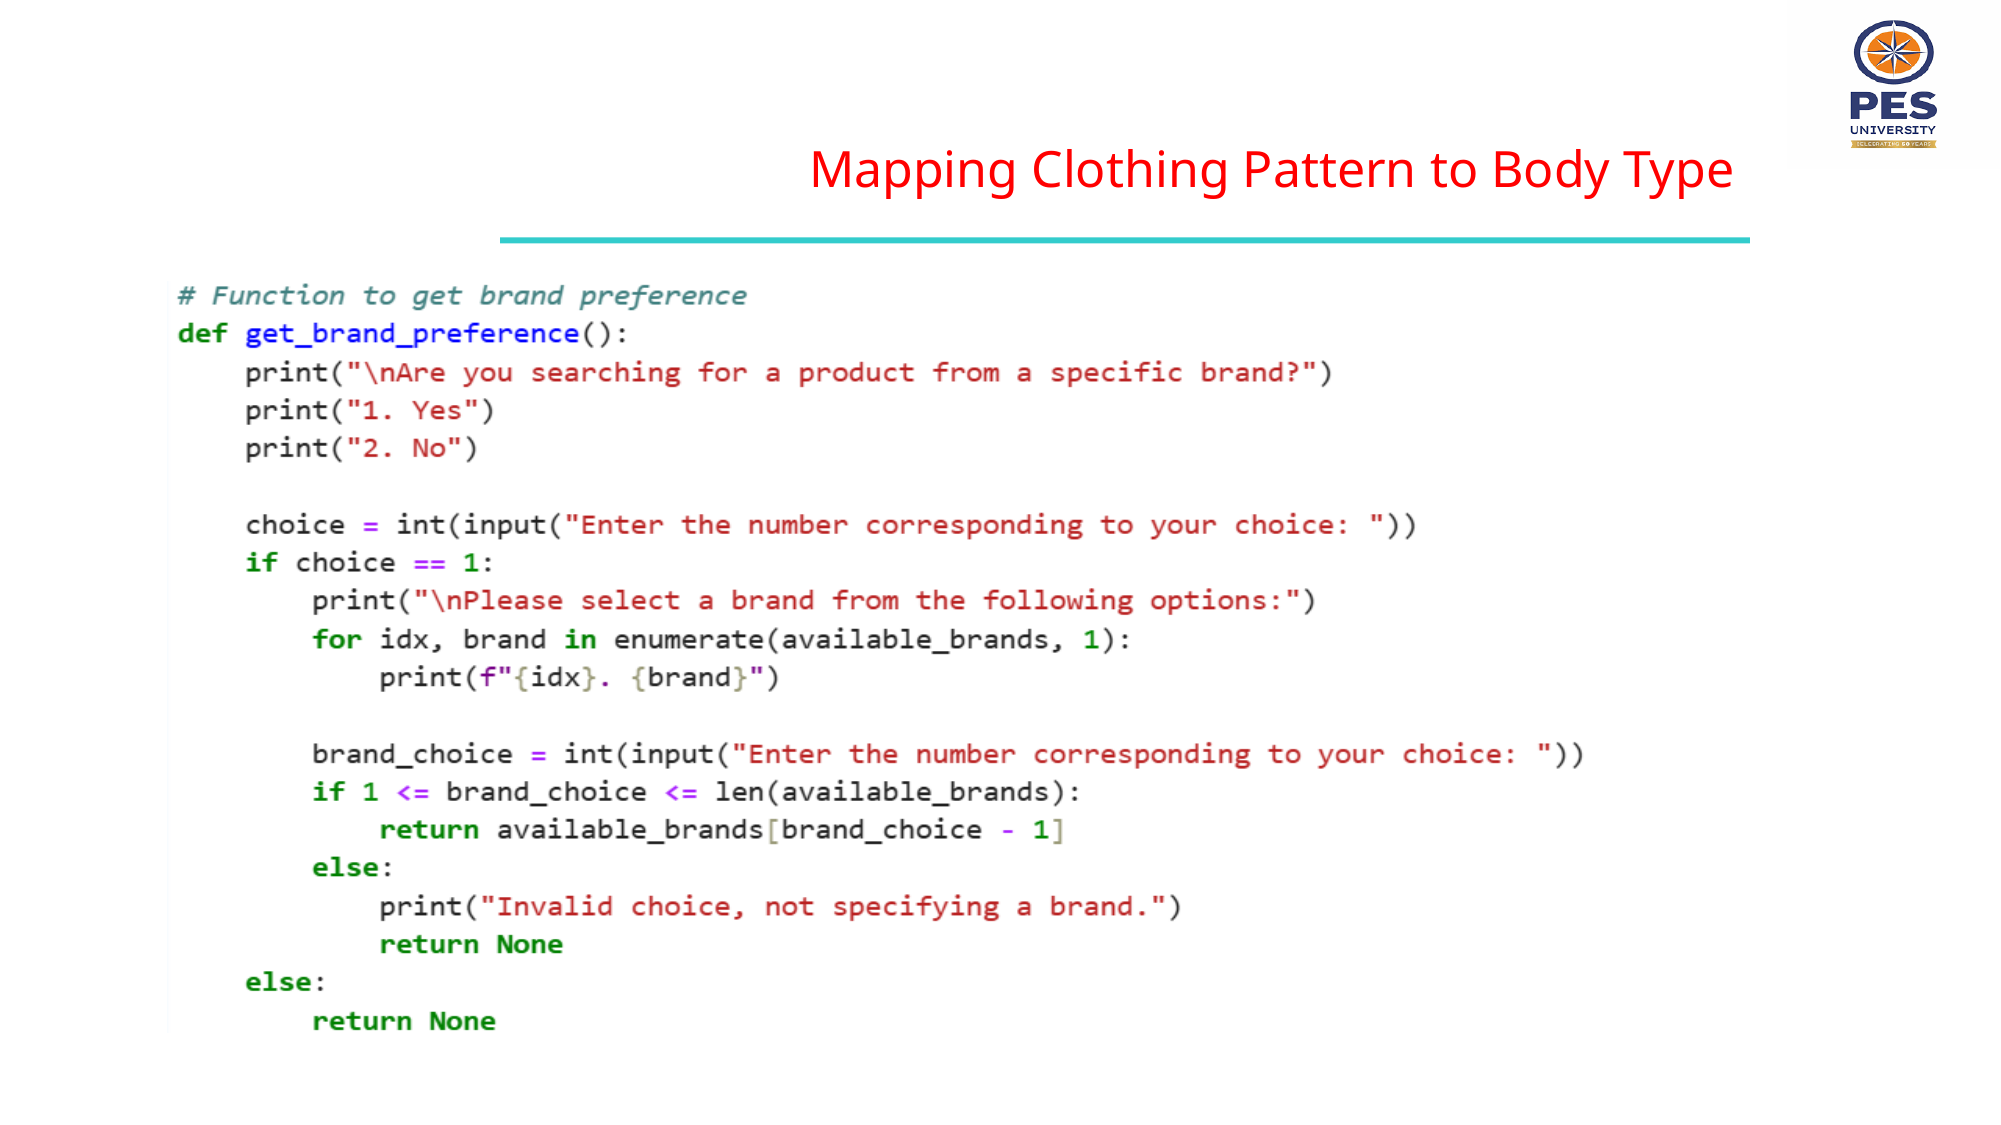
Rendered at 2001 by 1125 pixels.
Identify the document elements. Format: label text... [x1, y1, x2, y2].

text_box Function to get Brand preferences [167, 206, 1746, 1125]
picture [167, 281, 1679, 1033]
picture [1787, 0, 2000, 169]
text_box Mapping Clothing Pattern to Body Type [474, 129, 1750, 205]
